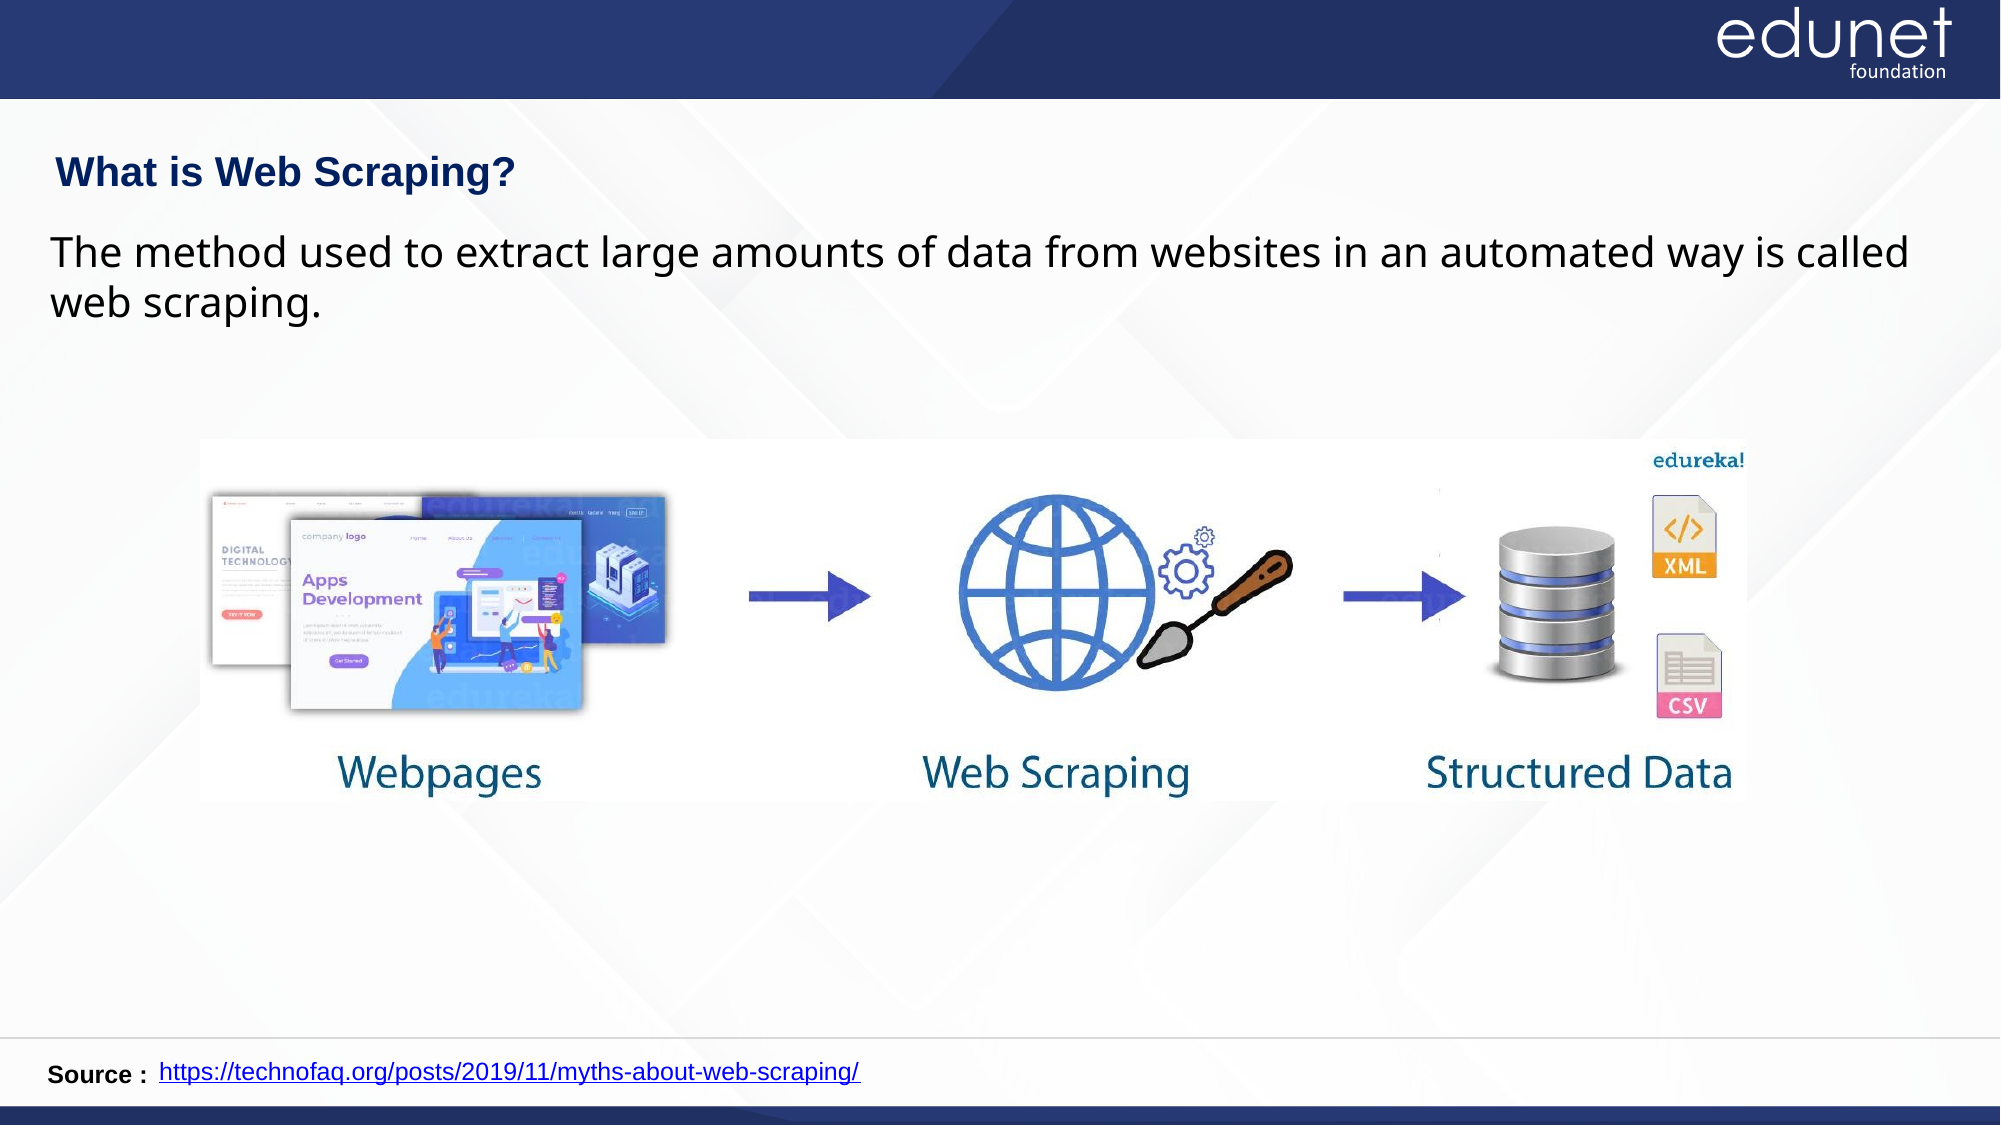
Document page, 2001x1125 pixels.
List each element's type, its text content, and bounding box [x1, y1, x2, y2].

picture [0, 0, 2001, 99]
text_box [0, 1037, 2000, 1098]
picture [200, 439, 1747, 801]
text_box What is Web Scraping? [52, 142, 1936, 195]
picture [0, 1105, 2000, 1125]
text_box The method used to extract large amounts of data from websites in an automated way is called web scraping. [32, 218, 1982, 333]
